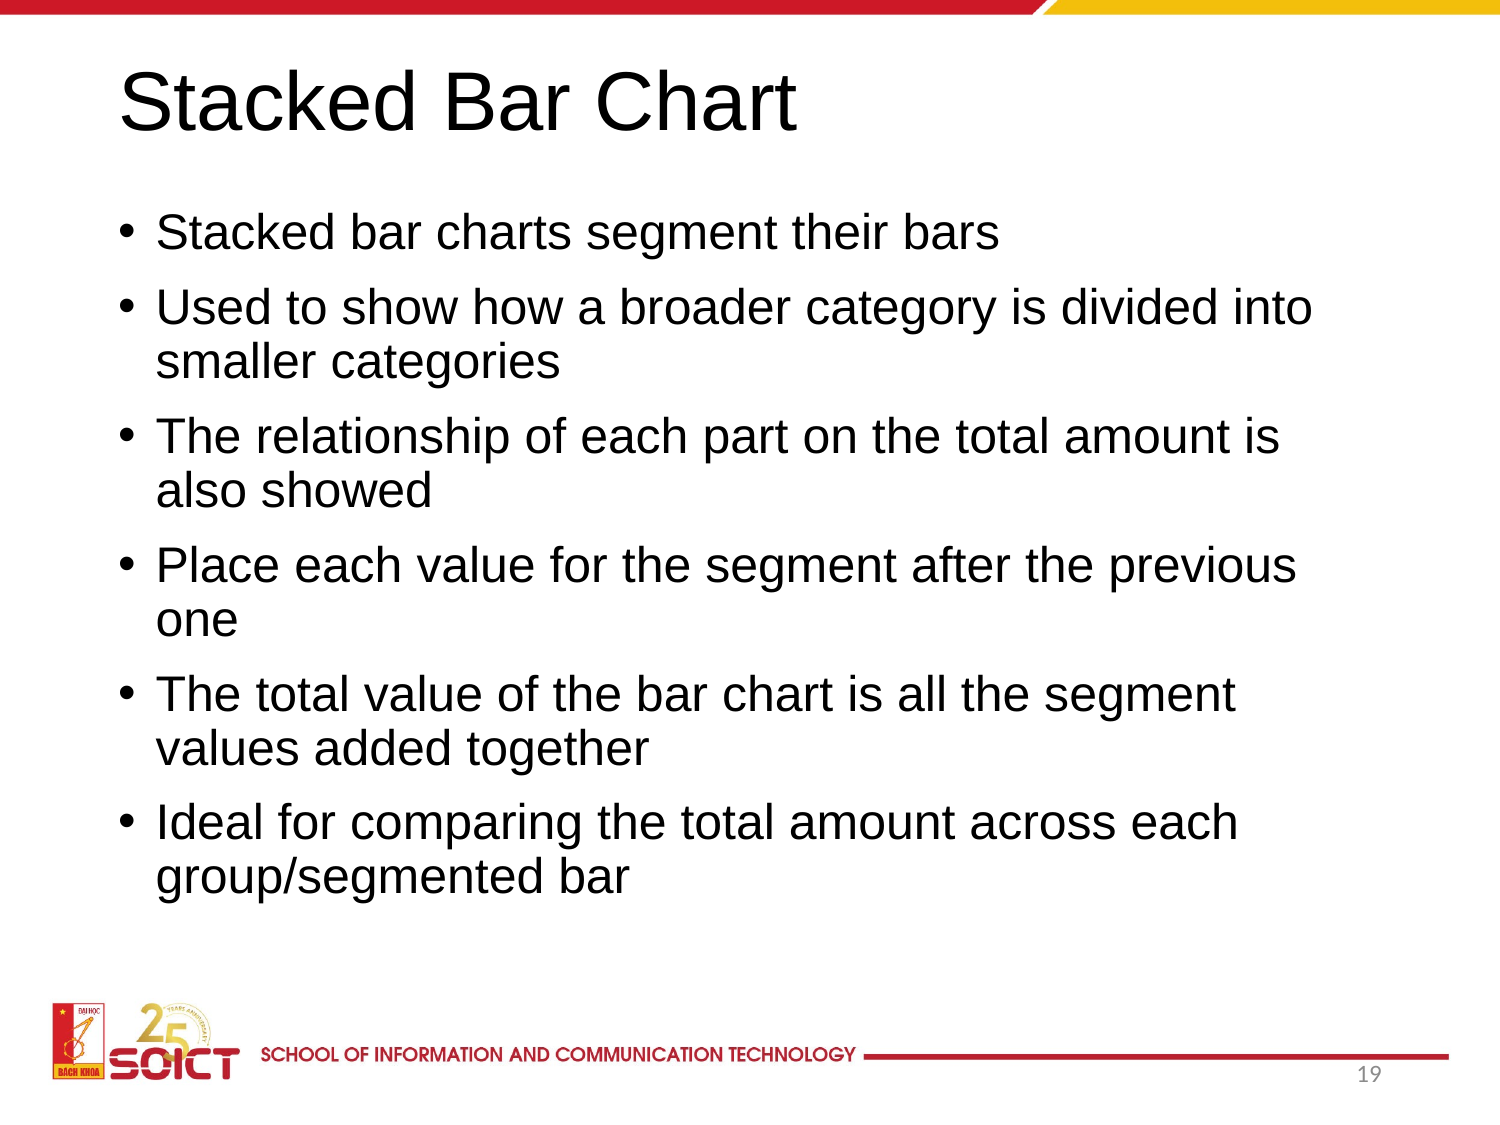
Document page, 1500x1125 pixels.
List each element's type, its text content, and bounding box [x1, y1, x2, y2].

title Stacked Bar Chart [103, 29, 1397, 179]
list Stacked bar charts segment their bars Used to show how a broader category is divided into smaller categories The relationship of each part on the total amount is also showed Place each value for the segment after the previous one The total value of the bar chart is all the segment values added together Ideal for comparing the total amount across each group/segmented bar [103, 199, 1397, 1014]
slide_number 19 [1059, 1042, 1397, 1103]
picture [0, 0, 1500, 1125]
